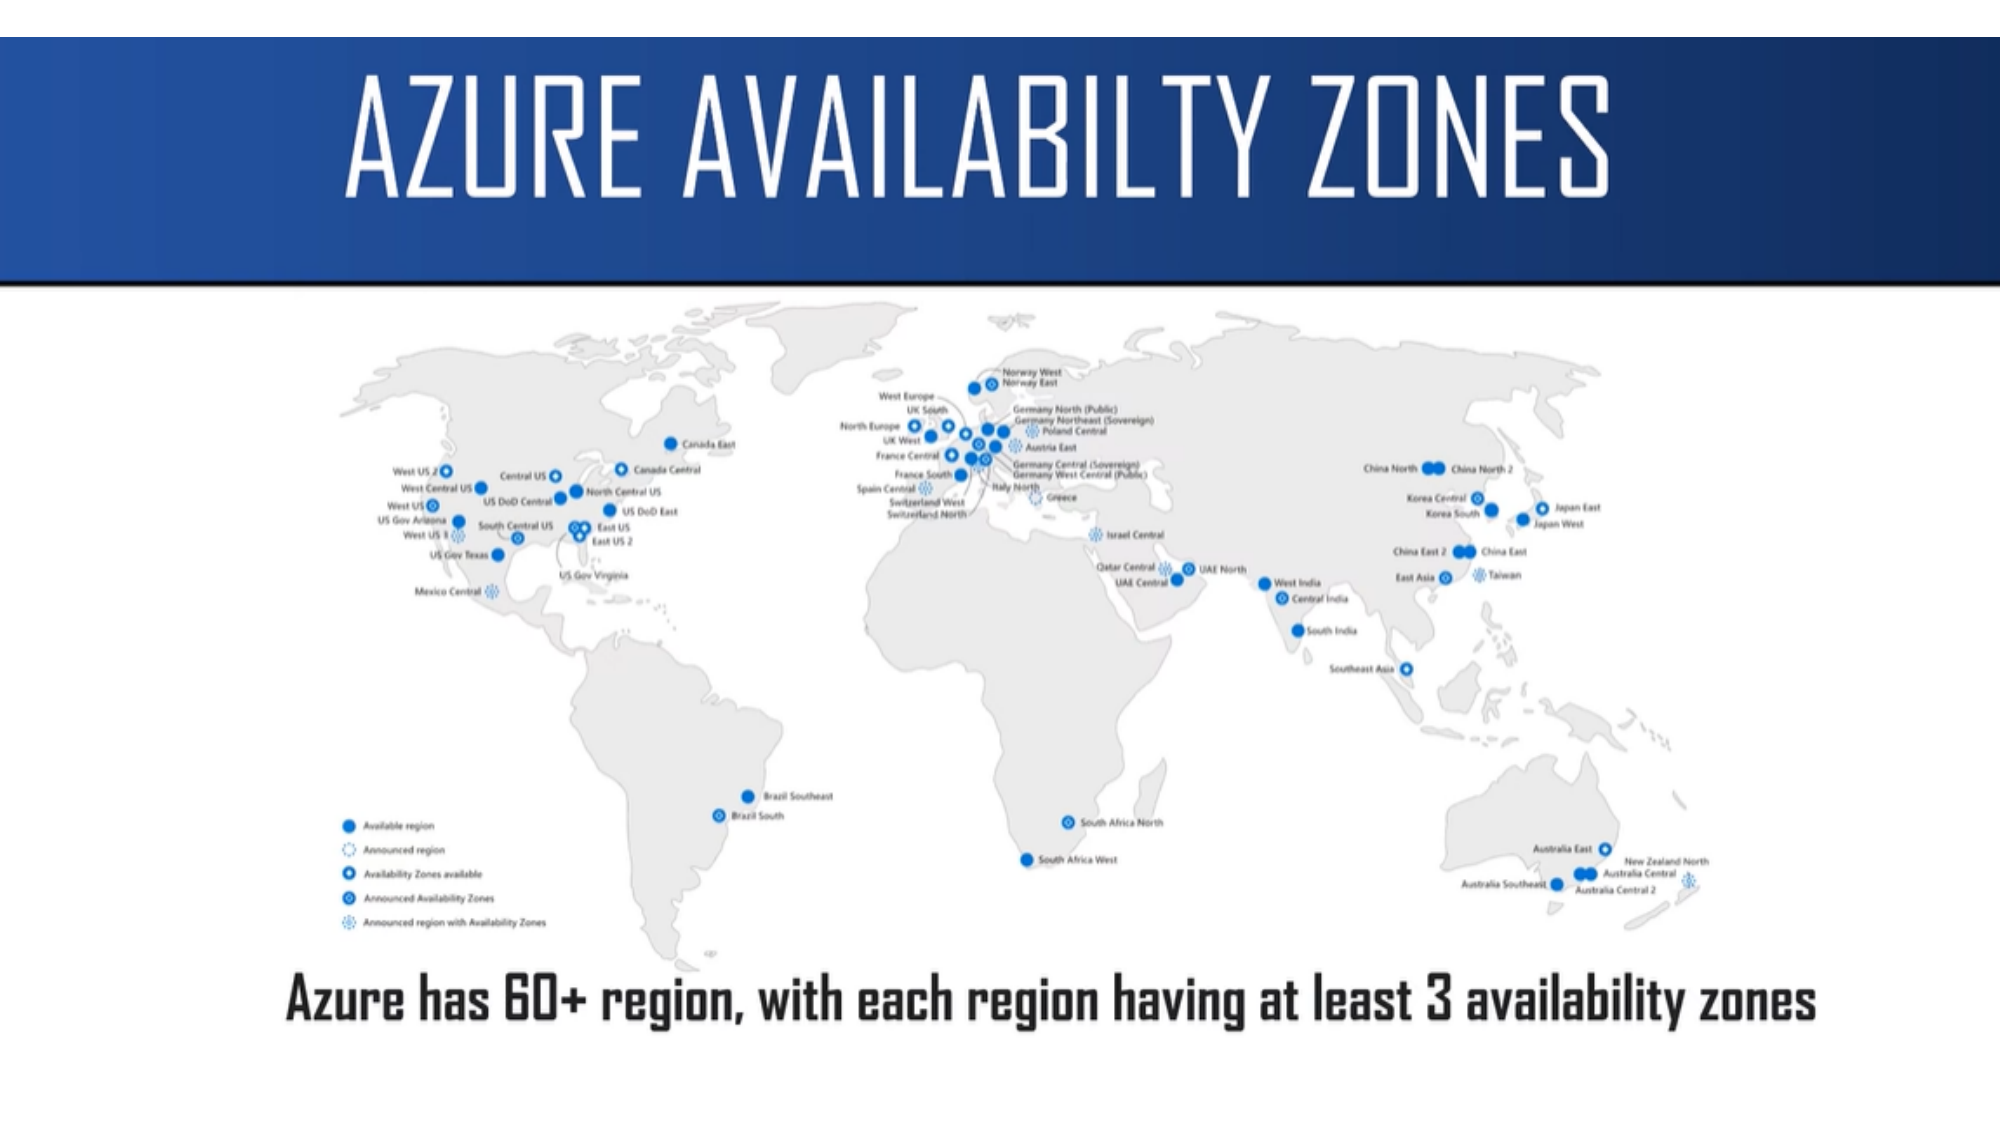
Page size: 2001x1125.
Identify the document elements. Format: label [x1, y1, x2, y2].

picture [0, 37, 2000, 1041]
